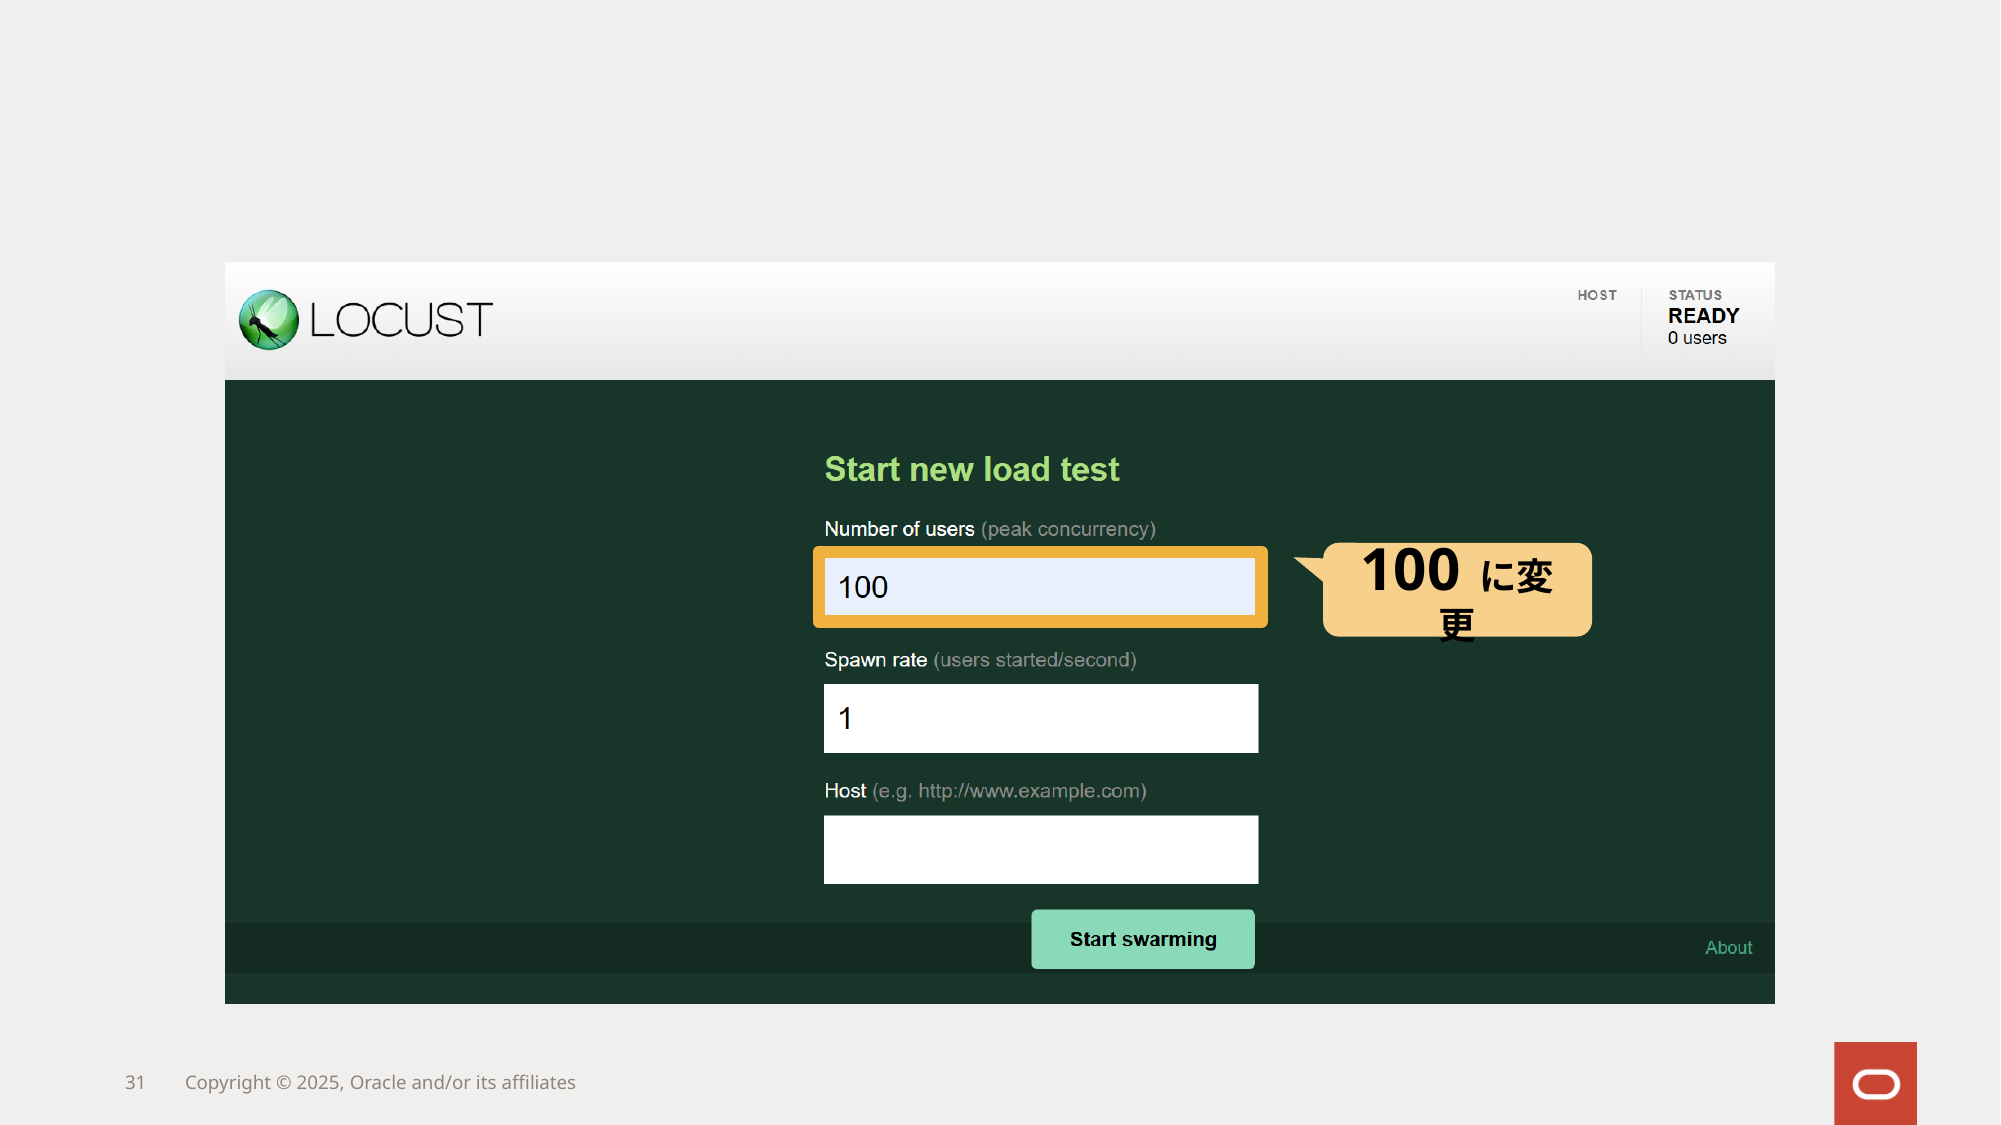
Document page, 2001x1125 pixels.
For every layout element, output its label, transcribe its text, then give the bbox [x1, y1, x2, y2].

slide_number 31 [125, 1053, 185, 1114]
footer Copyright © 2025, Oracle and/or its affiliates [185, 1053, 1128, 1114]
picture [225, 262, 1776, 1004]
